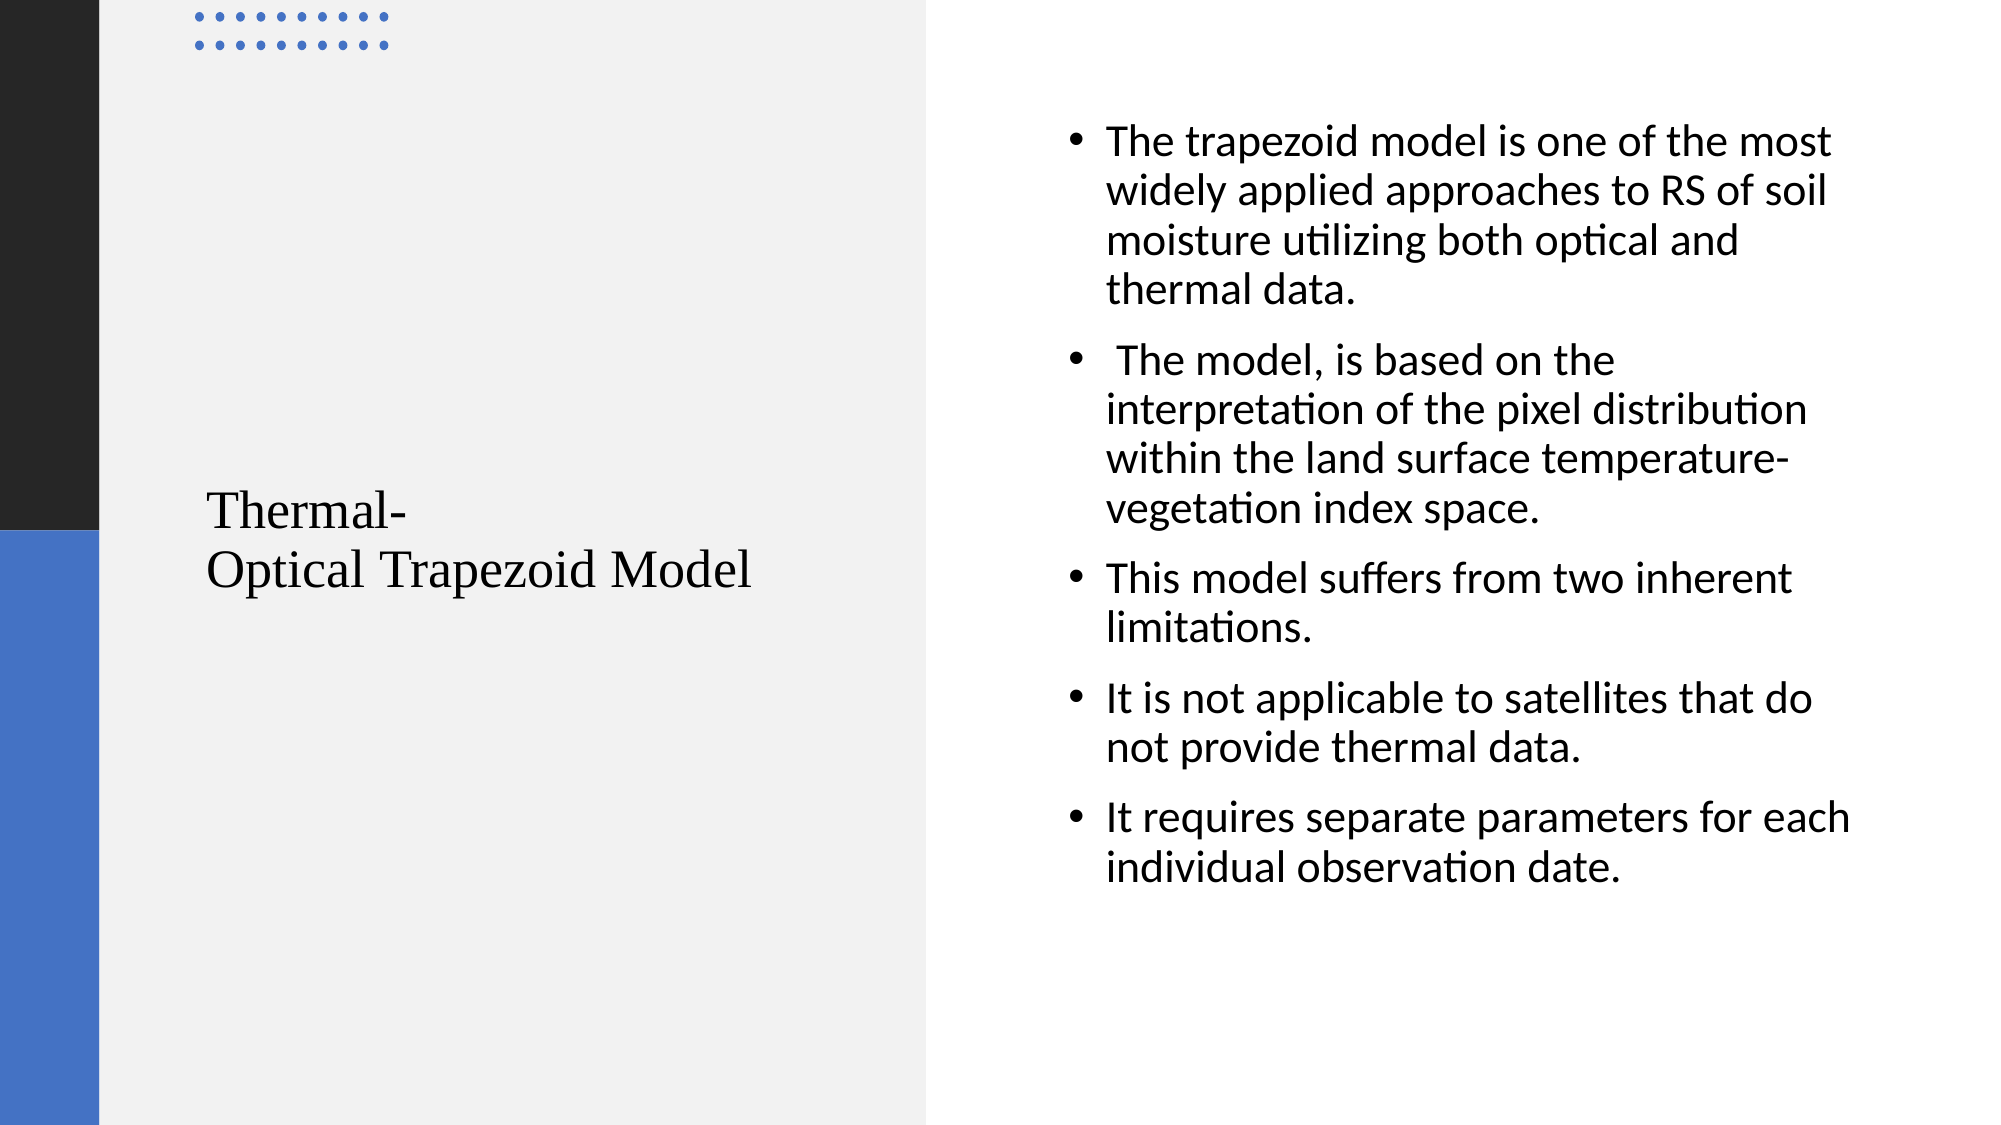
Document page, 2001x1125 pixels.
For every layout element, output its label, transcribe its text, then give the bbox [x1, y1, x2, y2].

text_box [0, 0, 99, 529]
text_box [194, 11, 389, 51]
title Thermal-Optical Trapezoid Model [191, 218, 836, 862]
text_box [99, 0, 927, 1125]
list The trapezoid model is one of the most widely applied approaches to RS of soil moisture utilizing both optical and thermal data. The model, is based on the interpretation of the pixel distribution within the land surface temperature-vegetation index space. This model suffers from two inherent limitations. It is not applicable to satellites that do not provide thermal data. It requires separate parameters for each individual observation date. [1053, 81, 1890, 998]
text_box [0, 529, 99, 1125]
text_box [927, 0, 2000, 1125]
